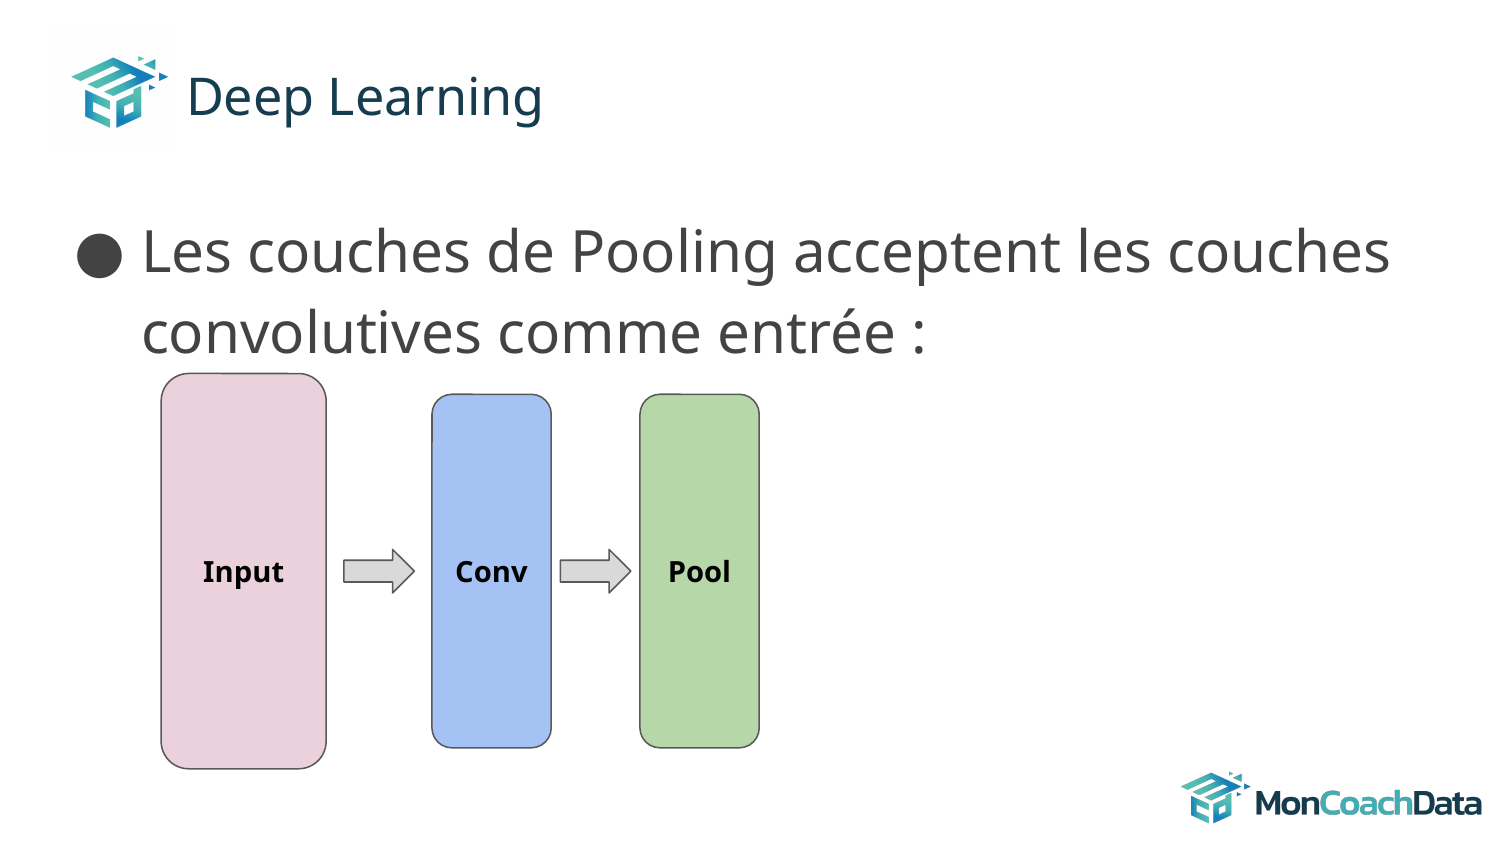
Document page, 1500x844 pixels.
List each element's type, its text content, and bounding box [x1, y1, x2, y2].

text_box [560, 549, 631, 593]
text_box Conv [431, 394, 552, 748]
text_box [343, 549, 415, 593]
text_box Pool [639, 394, 760, 748]
title Deep Learning [171, 48, 1449, 143]
picture [51, 27, 177, 153]
list Les couches de Pooling acceptent les couches convolutives comme entrée : [51, 189, 1449, 750]
picture [1162, 750, 1500, 844]
text_box Input [161, 373, 327, 769]
